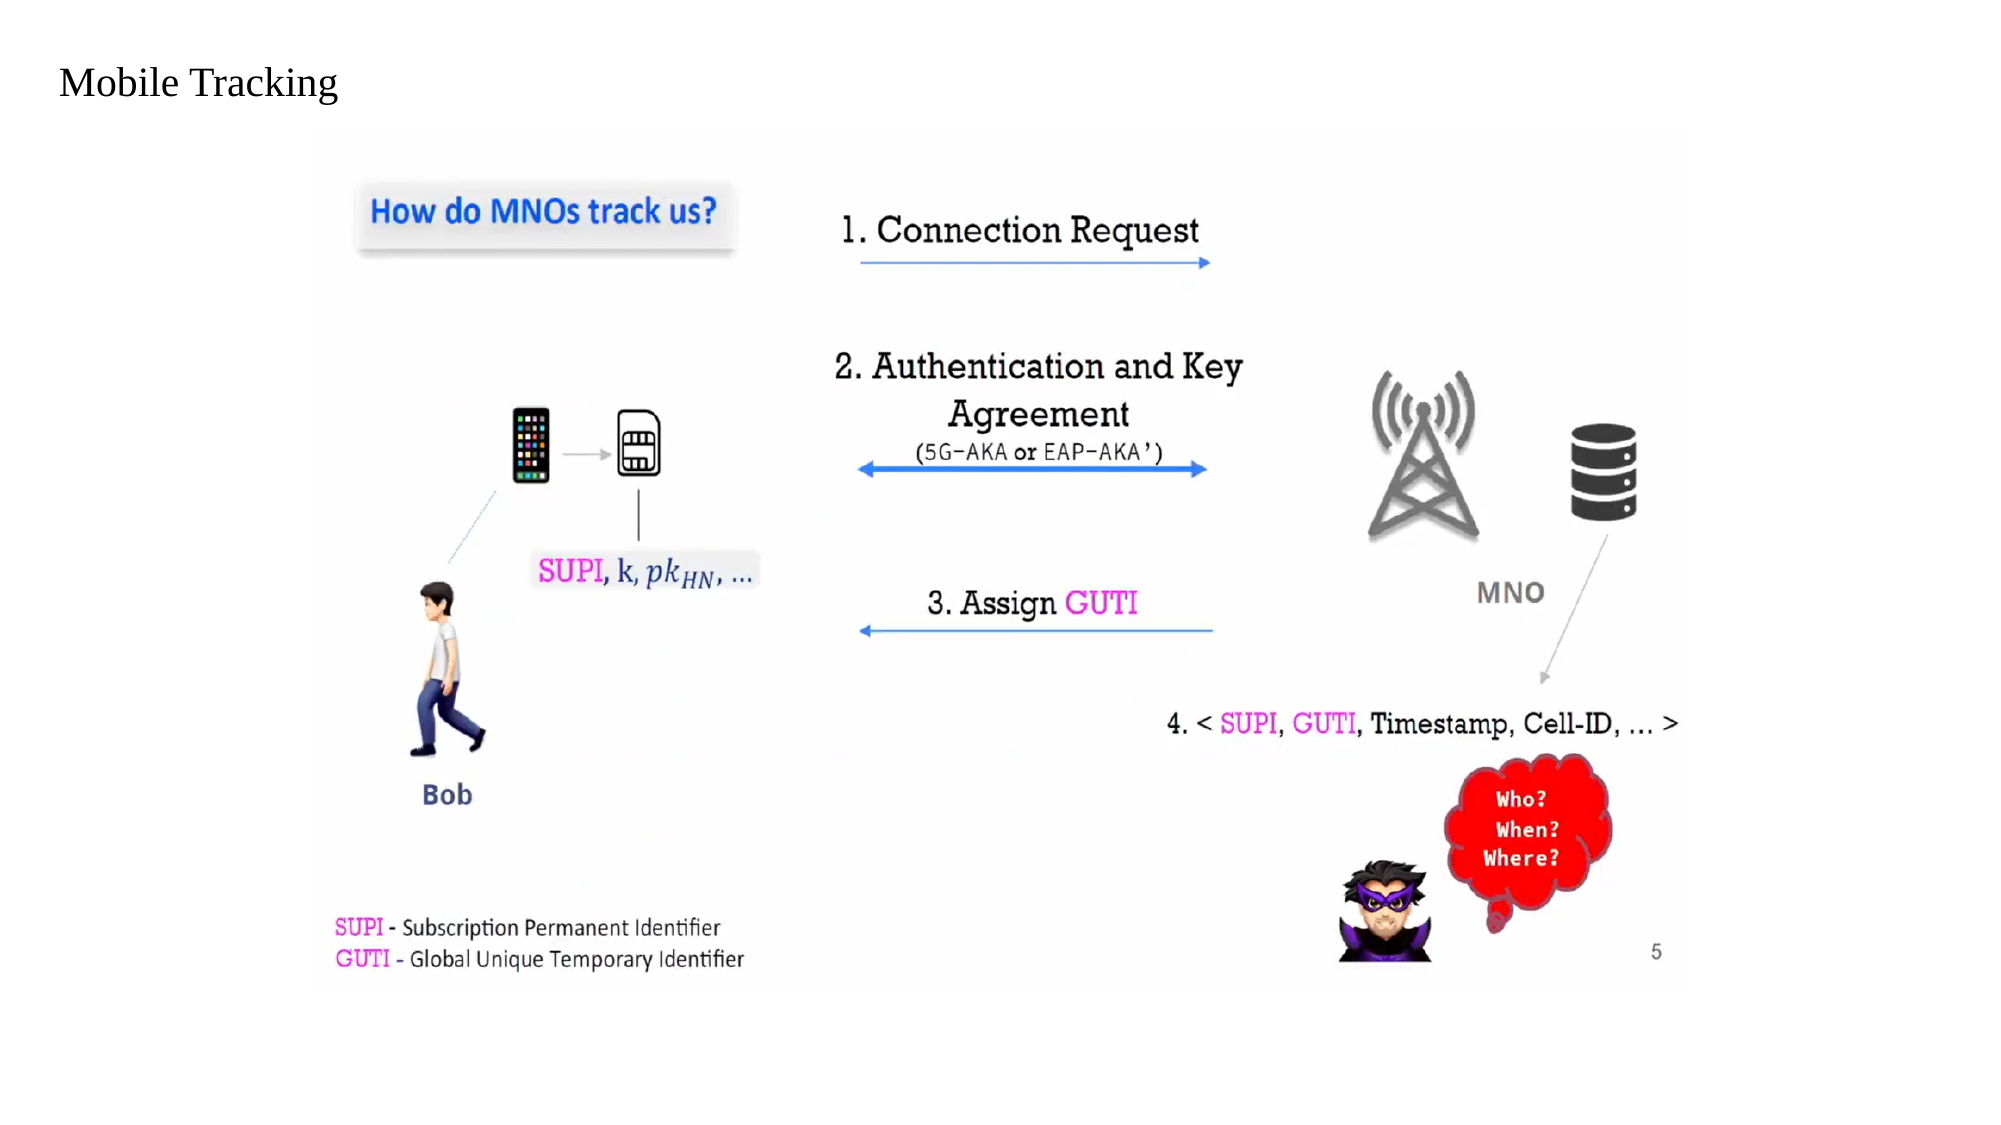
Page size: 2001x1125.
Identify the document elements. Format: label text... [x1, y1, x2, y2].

text_box Mobile Tracking [44, 47, 510, 112]
picture [313, 133, 1687, 992]
